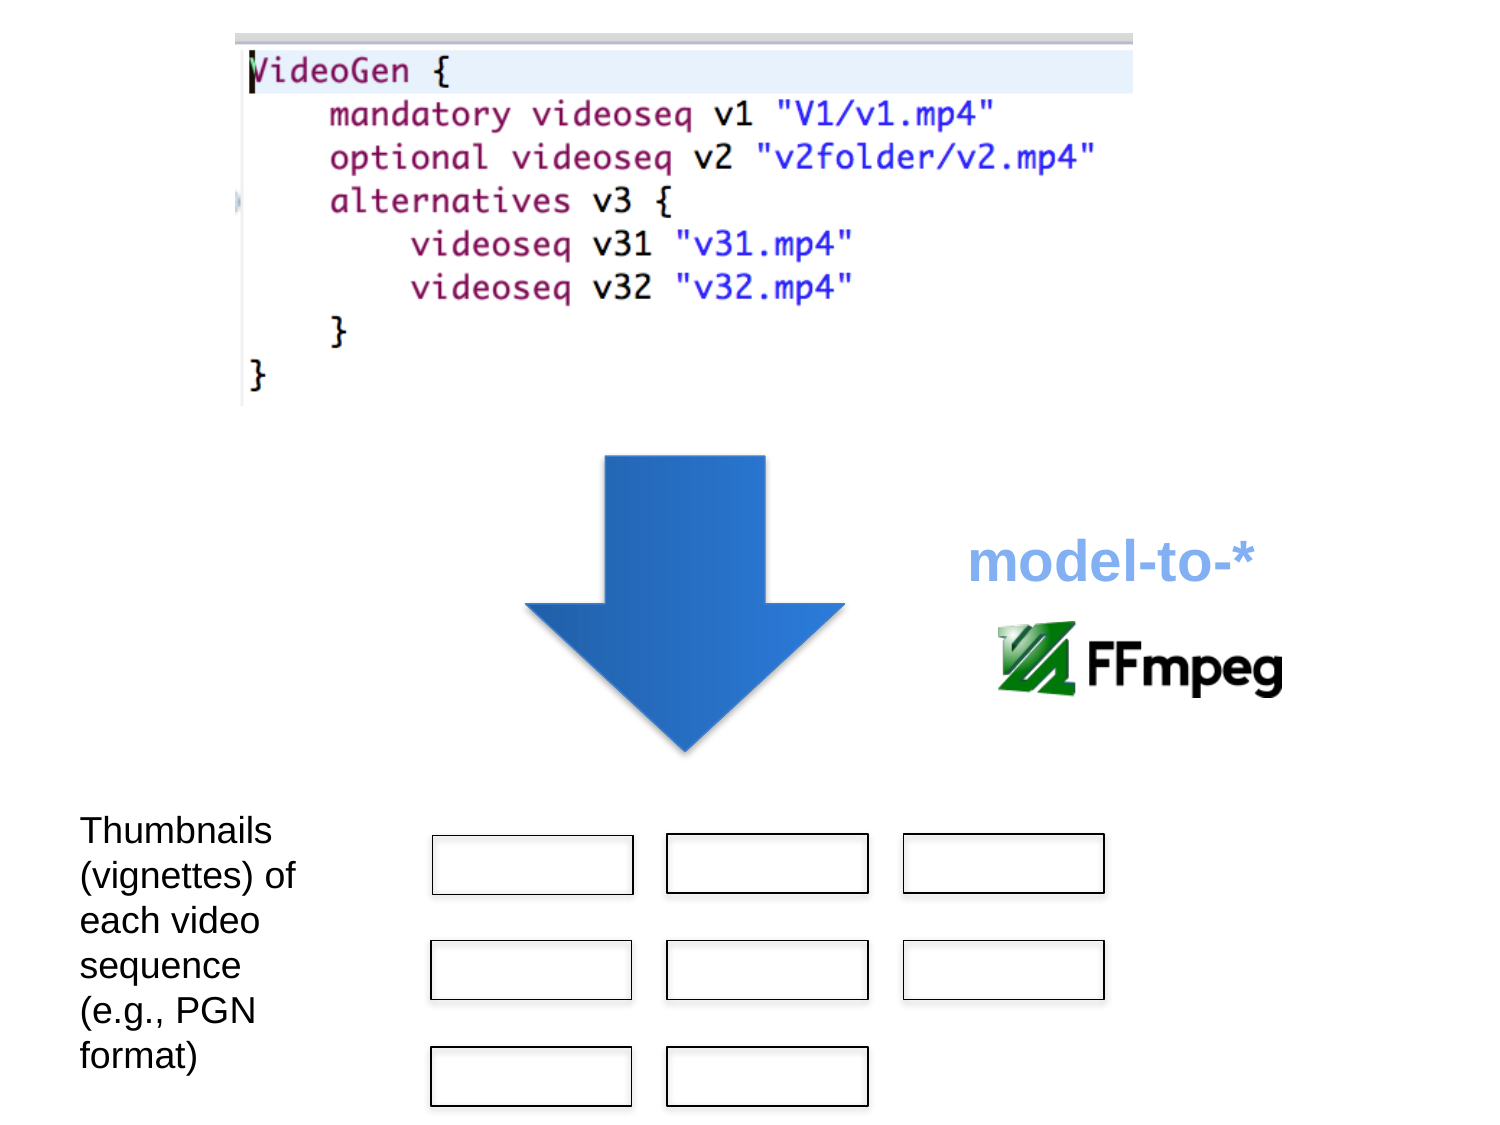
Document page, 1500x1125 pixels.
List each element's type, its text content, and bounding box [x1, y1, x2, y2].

text_box [666, 833, 869, 894]
text_box [432, 835, 634, 895]
text_box model-to-* [952, 515, 1271, 600]
picture [997, 621, 1282, 698]
text_box Thumbnails (vignettes) of each video sequence (e.g., PGN format) [64, 798, 349, 1084]
text_box [903, 833, 1105, 894]
text_box [666, 940, 869, 1000]
picture [235, 33, 1133, 407]
text_box [430, 940, 632, 1000]
text_box [666, 1046, 869, 1107]
text_box [524, 455, 846, 753]
text_box [430, 1046, 632, 1107]
text_box [903, 940, 1105, 1000]
